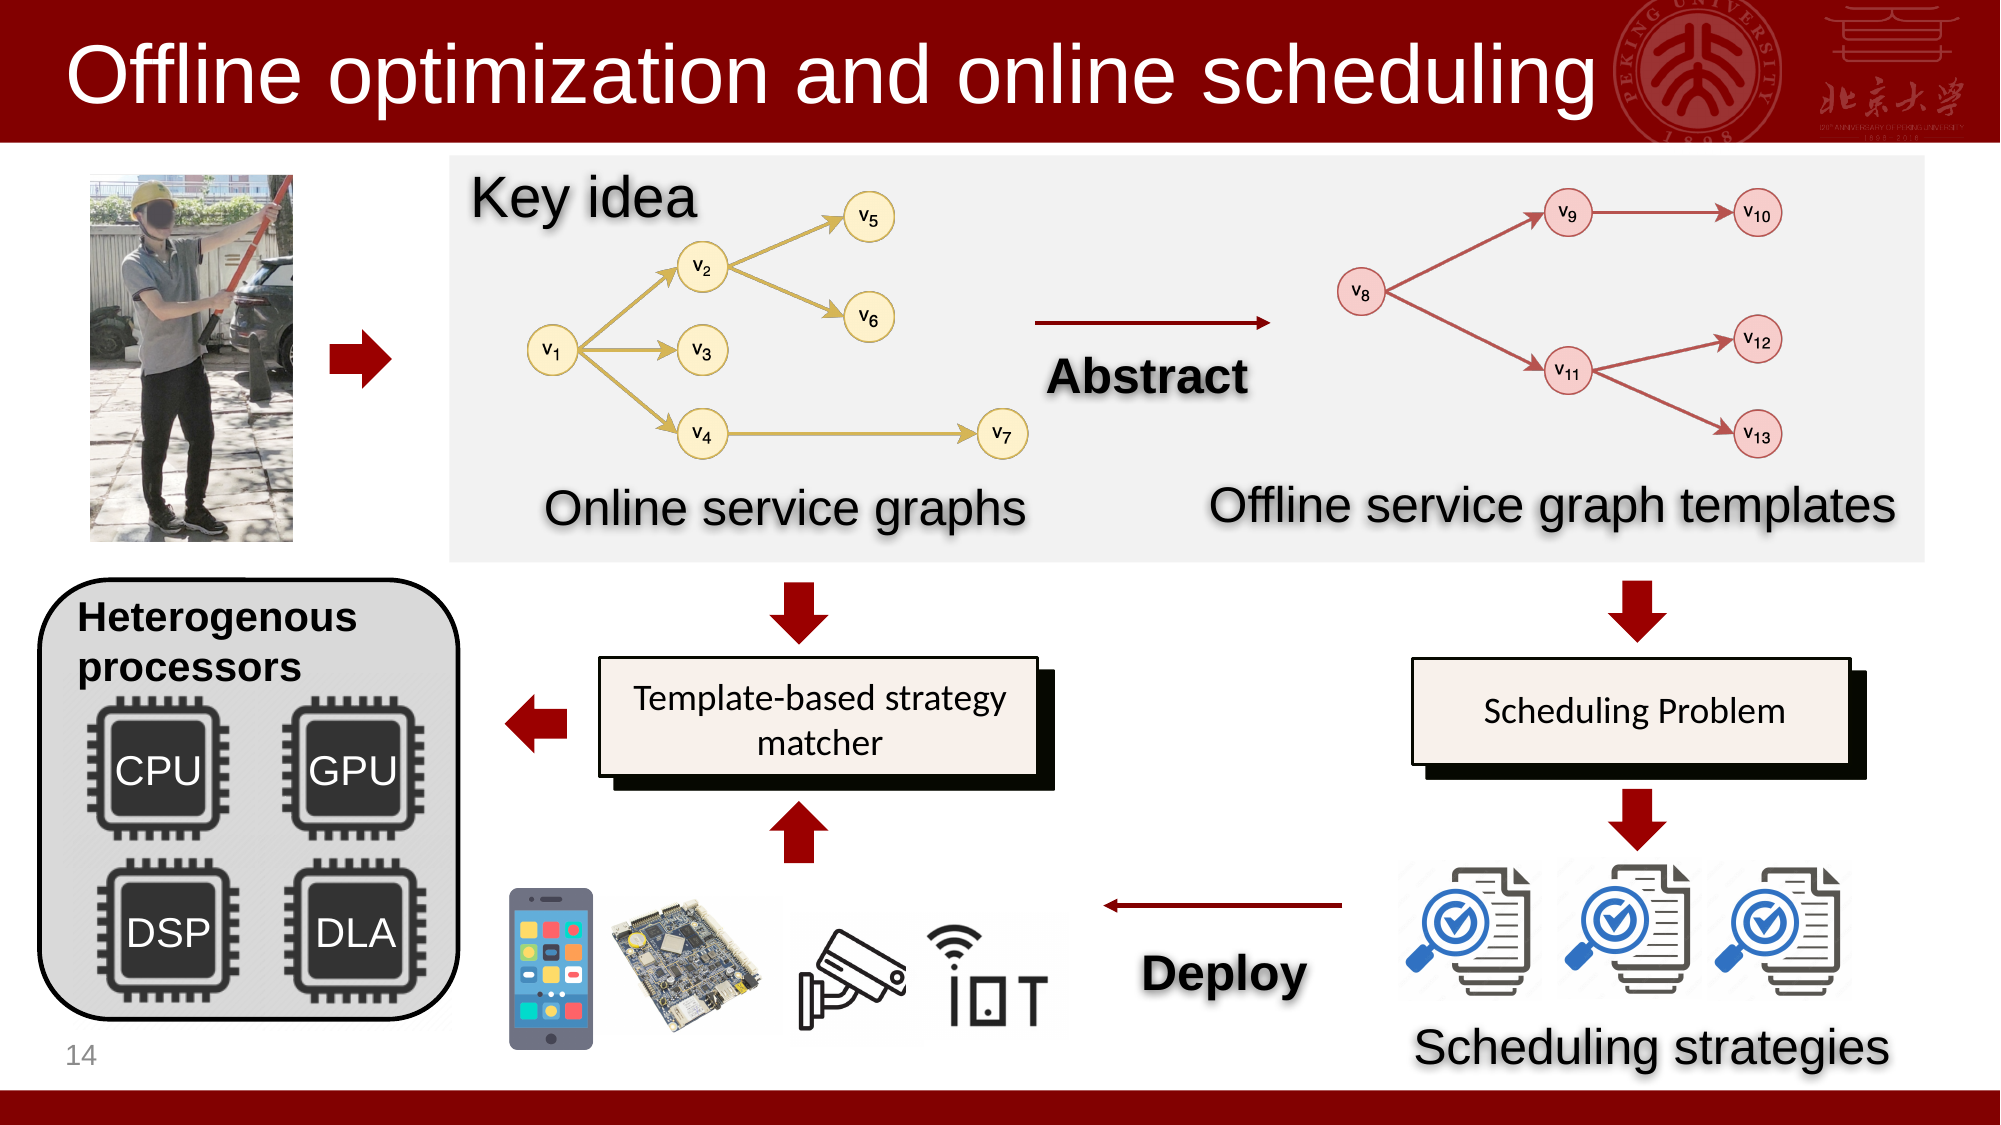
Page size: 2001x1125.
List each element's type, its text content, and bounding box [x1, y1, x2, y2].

picture [1321, 172, 1798, 474]
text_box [1412, 658, 1853, 765]
text_box Online service graphs [528, 468, 1051, 544]
text_box Scheduling strategies [1398, 1007, 1925, 1083]
text_box Key idea [455, 151, 748, 237]
picture [470, 888, 783, 1051]
text_box Deploy [1125, 932, 1361, 1008]
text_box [73, 835, 260, 1030]
text_box Heterogenous processors [62, 582, 421, 697]
text_box [1605, 787, 1670, 853]
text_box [599, 657, 1038, 777]
text_box [38, 596, 73, 1011]
text_box [1605, 579, 1670, 645]
picture [1398, 860, 1543, 1001]
title Offline optimization and online scheduling [50, 11, 1871, 143]
text_box Offline service graph templates [1193, 464, 1925, 540]
picture [71, 156, 315, 564]
text_box [88, 578, 410, 582]
text_box [503, 691, 568, 756]
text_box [63, 673, 255, 868]
picture [1557, 857, 1702, 999]
text_box [448, 154, 1926, 563]
slide_number 14 [50, 1023, 500, 1084]
text_box [766, 581, 832, 647]
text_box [260, 835, 452, 1031]
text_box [257, 673, 450, 835]
picture [510, 174, 1045, 476]
picture [1707, 860, 1852, 1001]
picture [790, 912, 1069, 1047]
text_box [766, 799, 832, 865]
text_box [421, 586, 460, 981]
text_box Abstract [1045, 336, 1266, 412]
text_box [328, 326, 394, 392]
